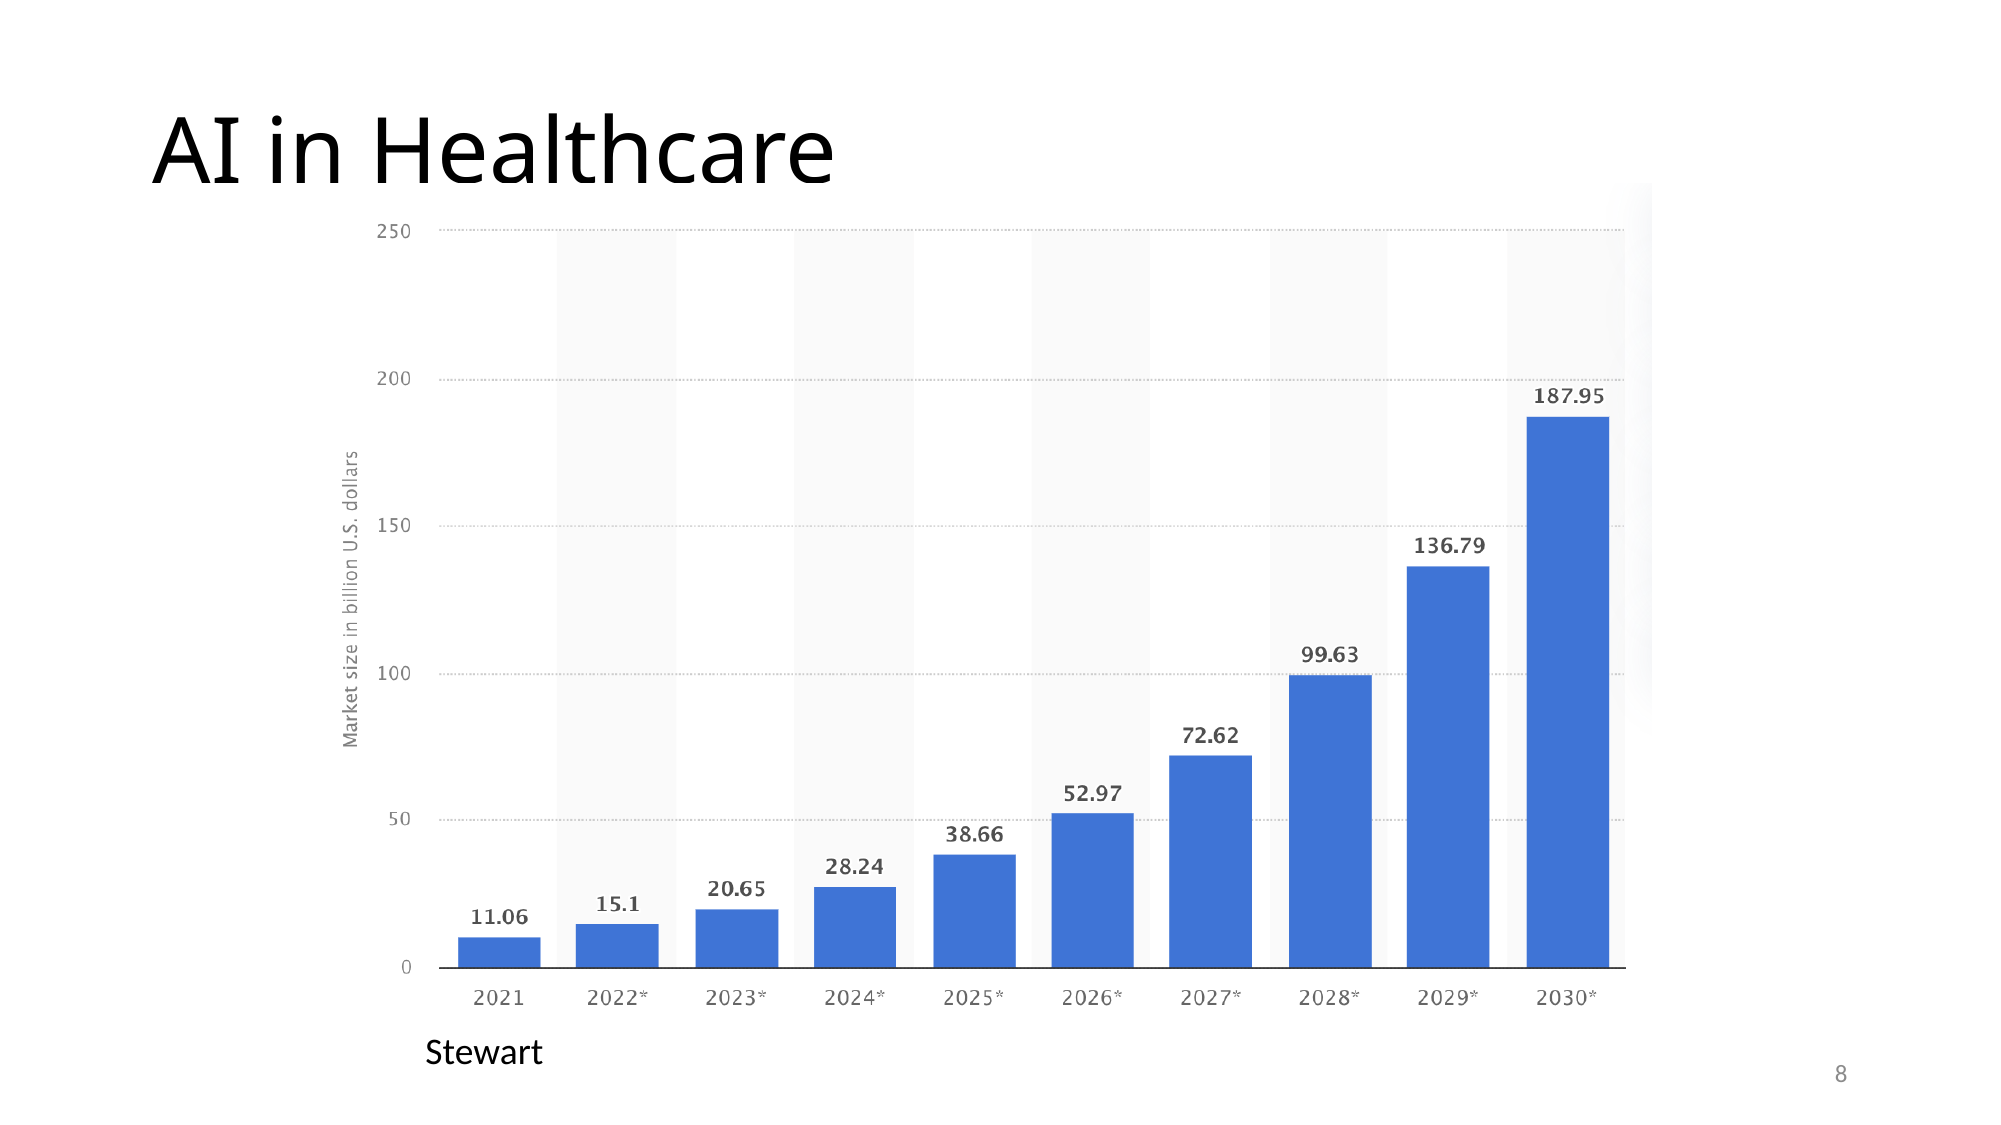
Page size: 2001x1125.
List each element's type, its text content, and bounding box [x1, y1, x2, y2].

slide_number 8 [1412, 1042, 1863, 1103]
picture [301, 183, 1652, 1036]
title AI in Healthcare [137, 45, 1863, 263]
text_box Stewart [410, 1036, 1161, 1079]
